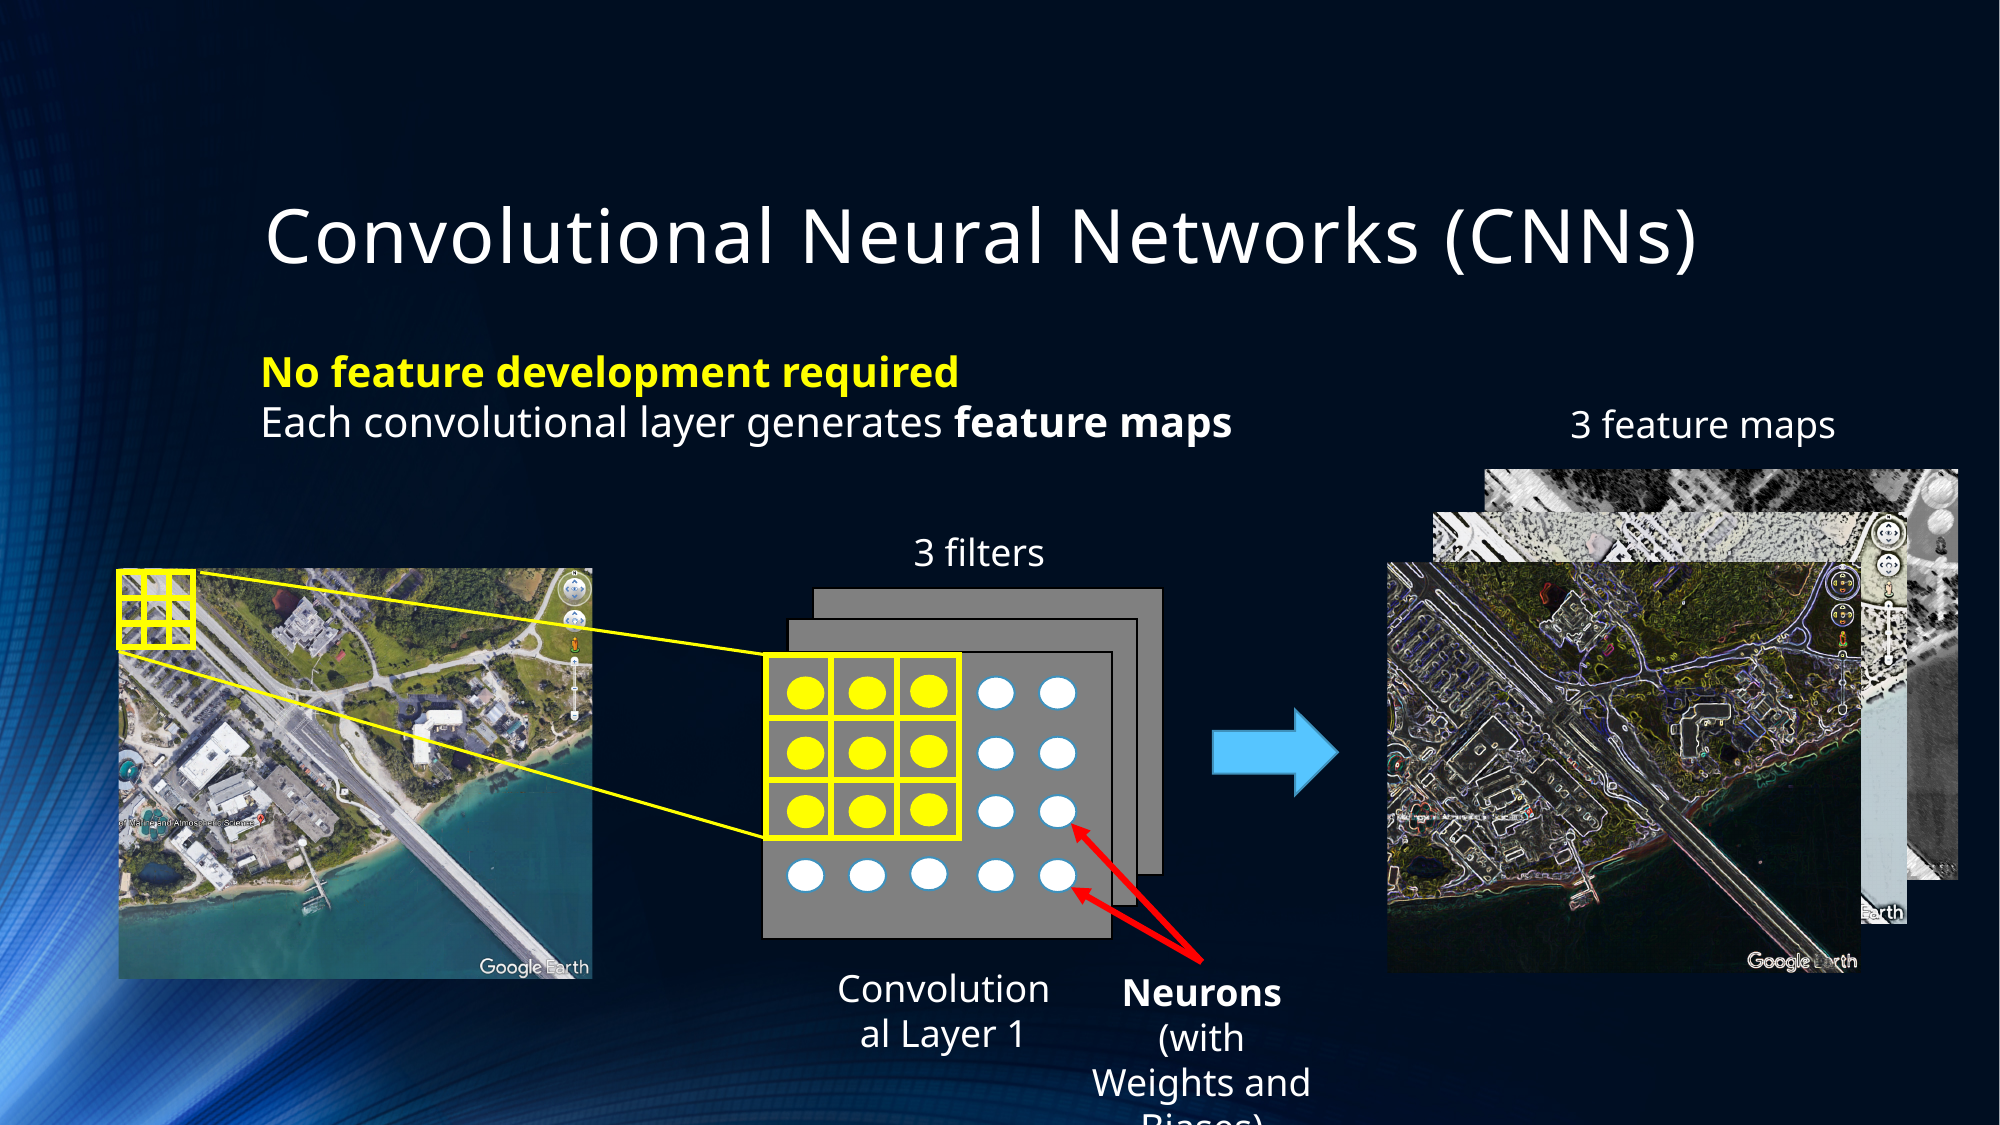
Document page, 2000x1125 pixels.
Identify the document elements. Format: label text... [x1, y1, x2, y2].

text_box [909, 856, 949, 892]
text_box [1037, 794, 1078, 830]
text_box 3 filters [898, 521, 1060, 582]
text_box [785, 857, 826, 894]
text_box [1037, 675, 1078, 711]
text_box [976, 735, 1016, 771]
title Convolutional Neural Networks (CNNs) [249, 62, 1750, 288]
text_box [761, 651, 1113, 940]
text_box Neurons (with Weights and Biases) [1069, 962, 1334, 1125]
text_box [1037, 857, 1070, 894]
text_box [976, 857, 1016, 894]
text_box [976, 794, 1016, 830]
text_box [1070, 887, 1202, 962]
text_box Convolutional Layer 1 [812, 958, 1070, 1063]
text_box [119, 572, 193, 648]
picture [0, 0, 2000, 1125]
text_box [976, 675, 1016, 711]
text_box [1211, 707, 1340, 798]
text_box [1070, 823, 1202, 887]
text_box [847, 857, 888, 894]
text_box [786, 618, 1138, 823]
text_box 3 feature maps [1555, 394, 1852, 454]
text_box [767, 655, 959, 839]
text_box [200, 572, 769, 656]
text_box No feature development required Each convolutional layer generates feature maps [245, 338, 1250, 454]
text_box [812, 587, 1164, 823]
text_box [118, 651, 767, 839]
text_box [1037, 735, 1078, 771]
